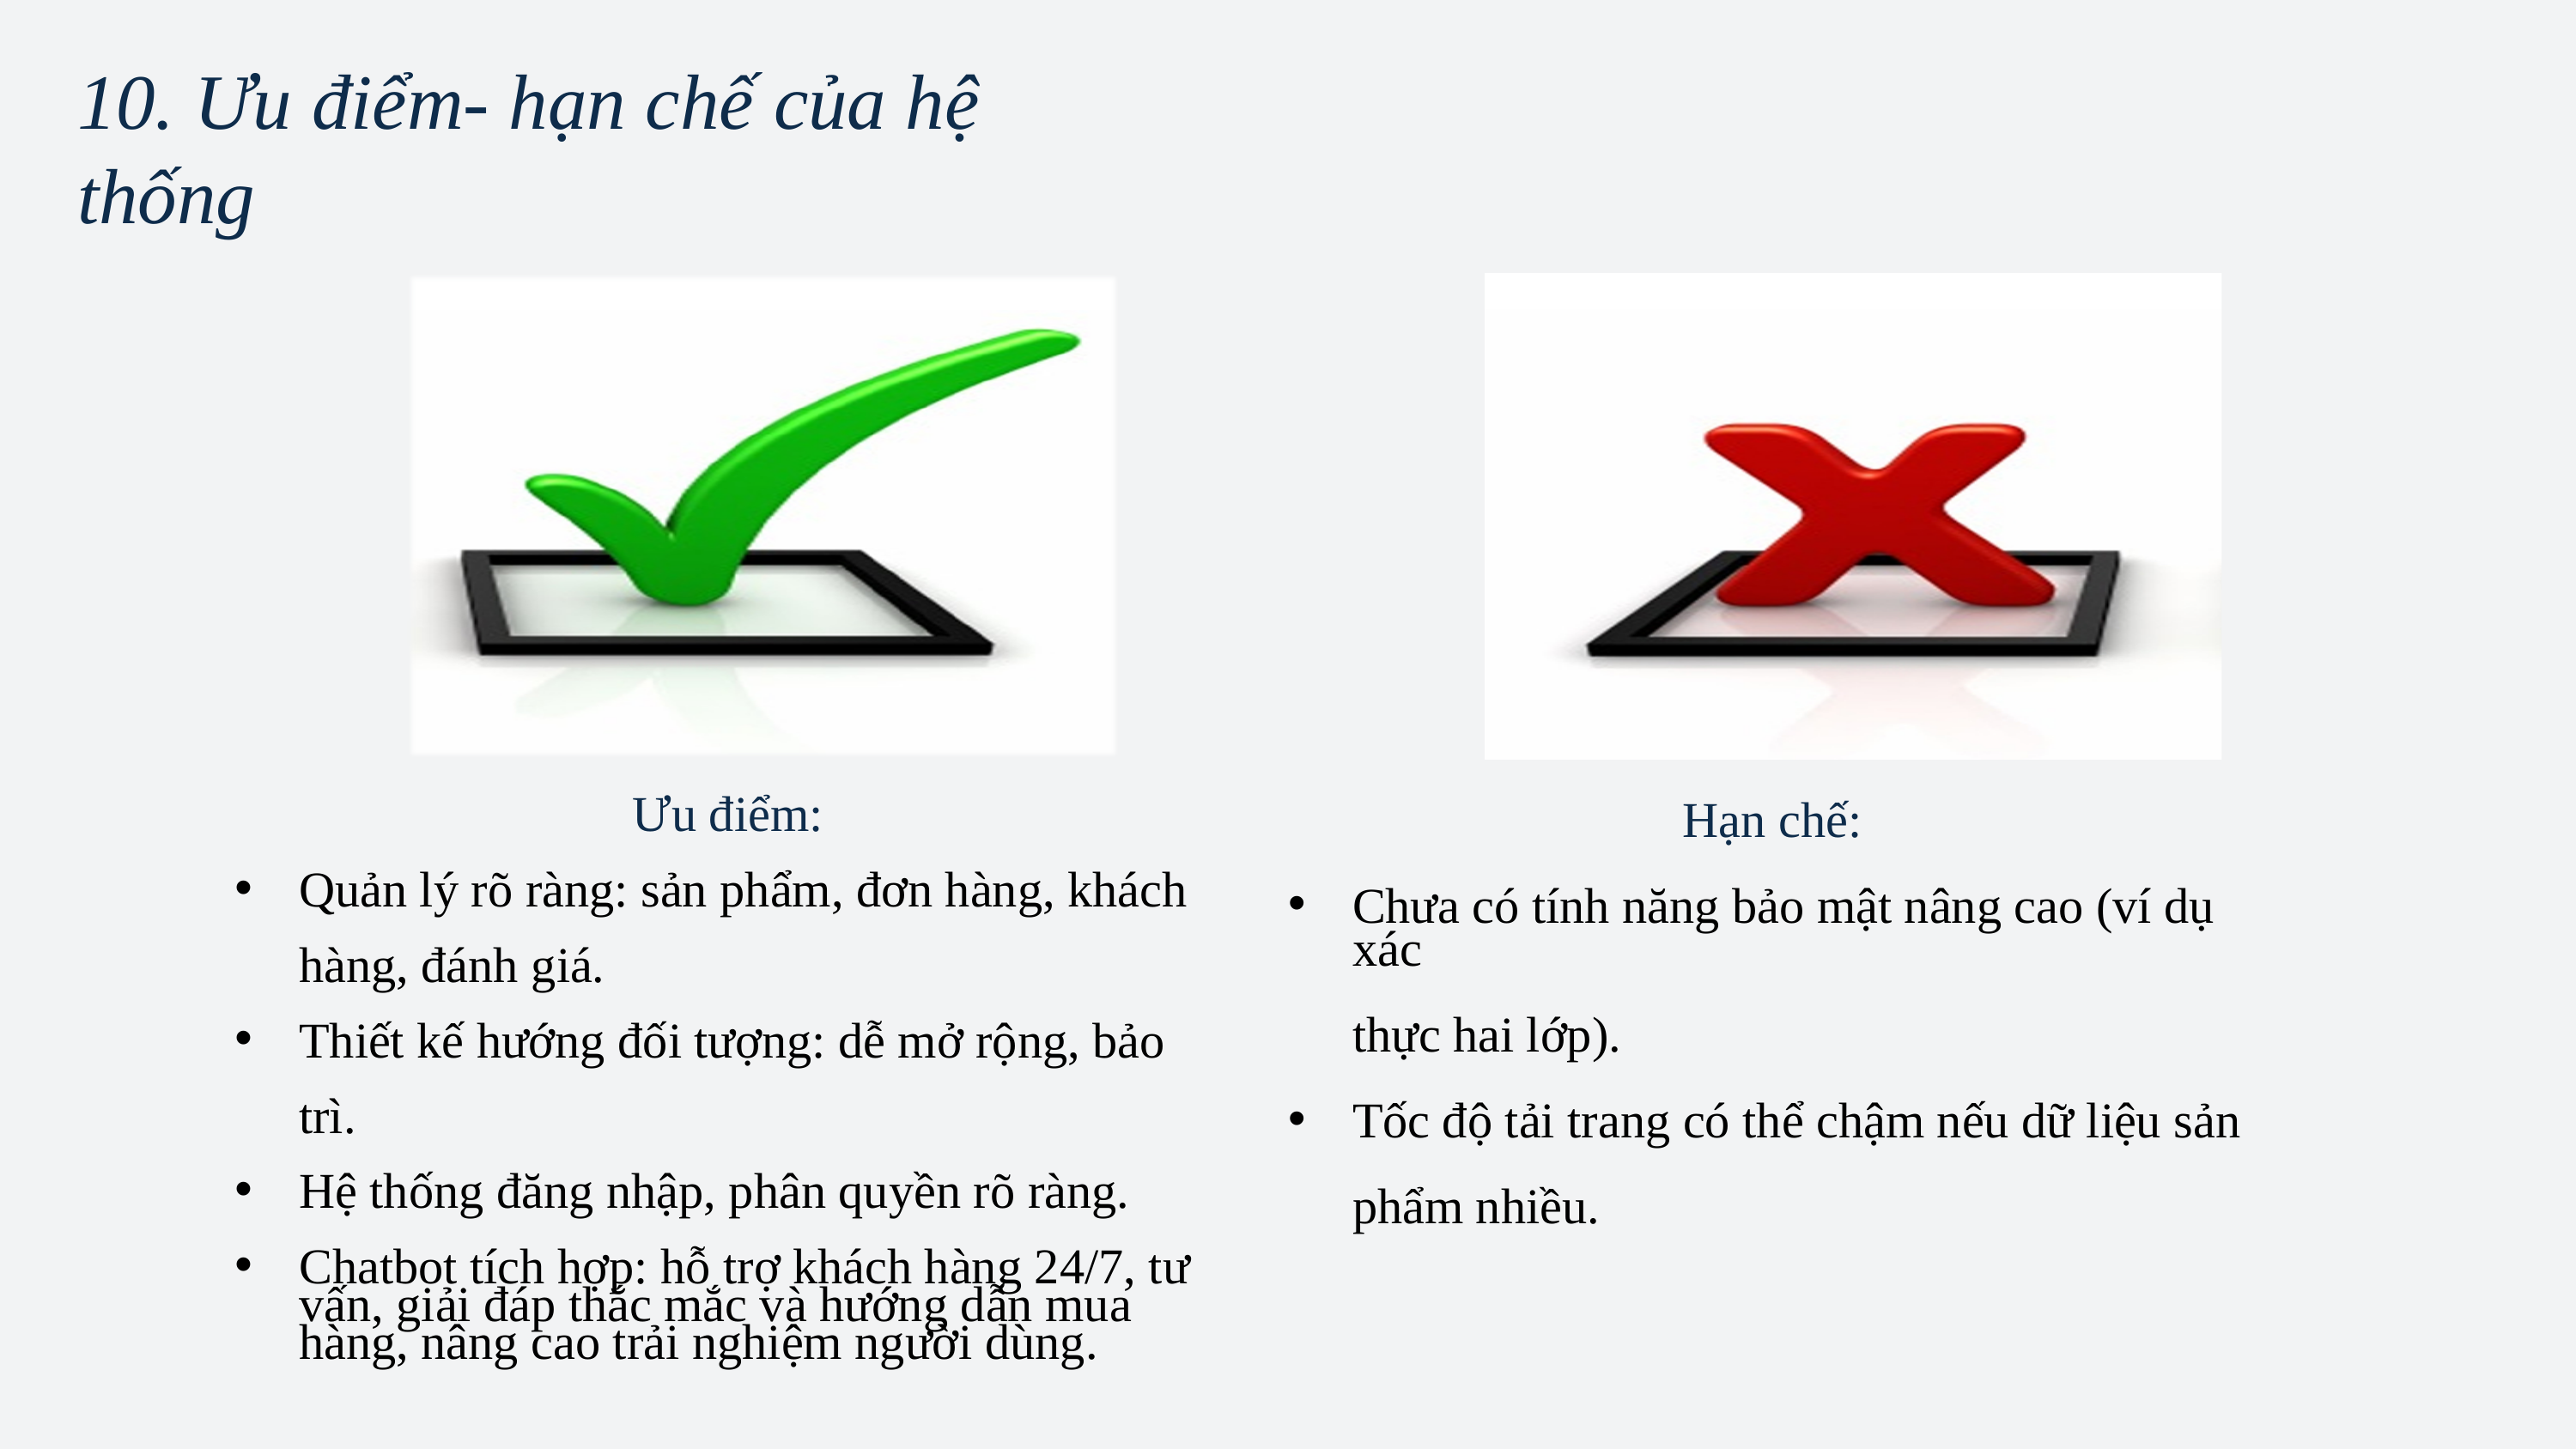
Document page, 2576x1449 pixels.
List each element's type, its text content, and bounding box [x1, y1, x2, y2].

text_box 10. Ưu điểm- hạn chế của hệ thống [77, 51, 1064, 239]
picture [1470, 273, 2222, 760]
text_box Hạn chế: Chưa có tính năng bảo mật nâng cao (ví dụ xác thực hai lớp). Tốc độ tải trang có thể chậm nếu dữ liệu sản phẩm nhiều. [1287, 803, 2257, 1429]
text_box Ưu điểm: Quản lý rõ ràng: sản phẩm, đơn hàng, khách hàng, đánh giá. Thiết kế hướng đối tượng: dễ mở rộng, bảo trì. Hệ thống đăng nhập, phân quyền rõ ràng. Chatbot tích hợp: hỗ trợ khách hàng 24/7, tư vấn, giải đáp thắc mắc và hướng dẫn mua hàng, nâng cao trải nghiệm người dùng. [234, 803, 1221, 1307]
picture [407, 273, 1119, 760]
